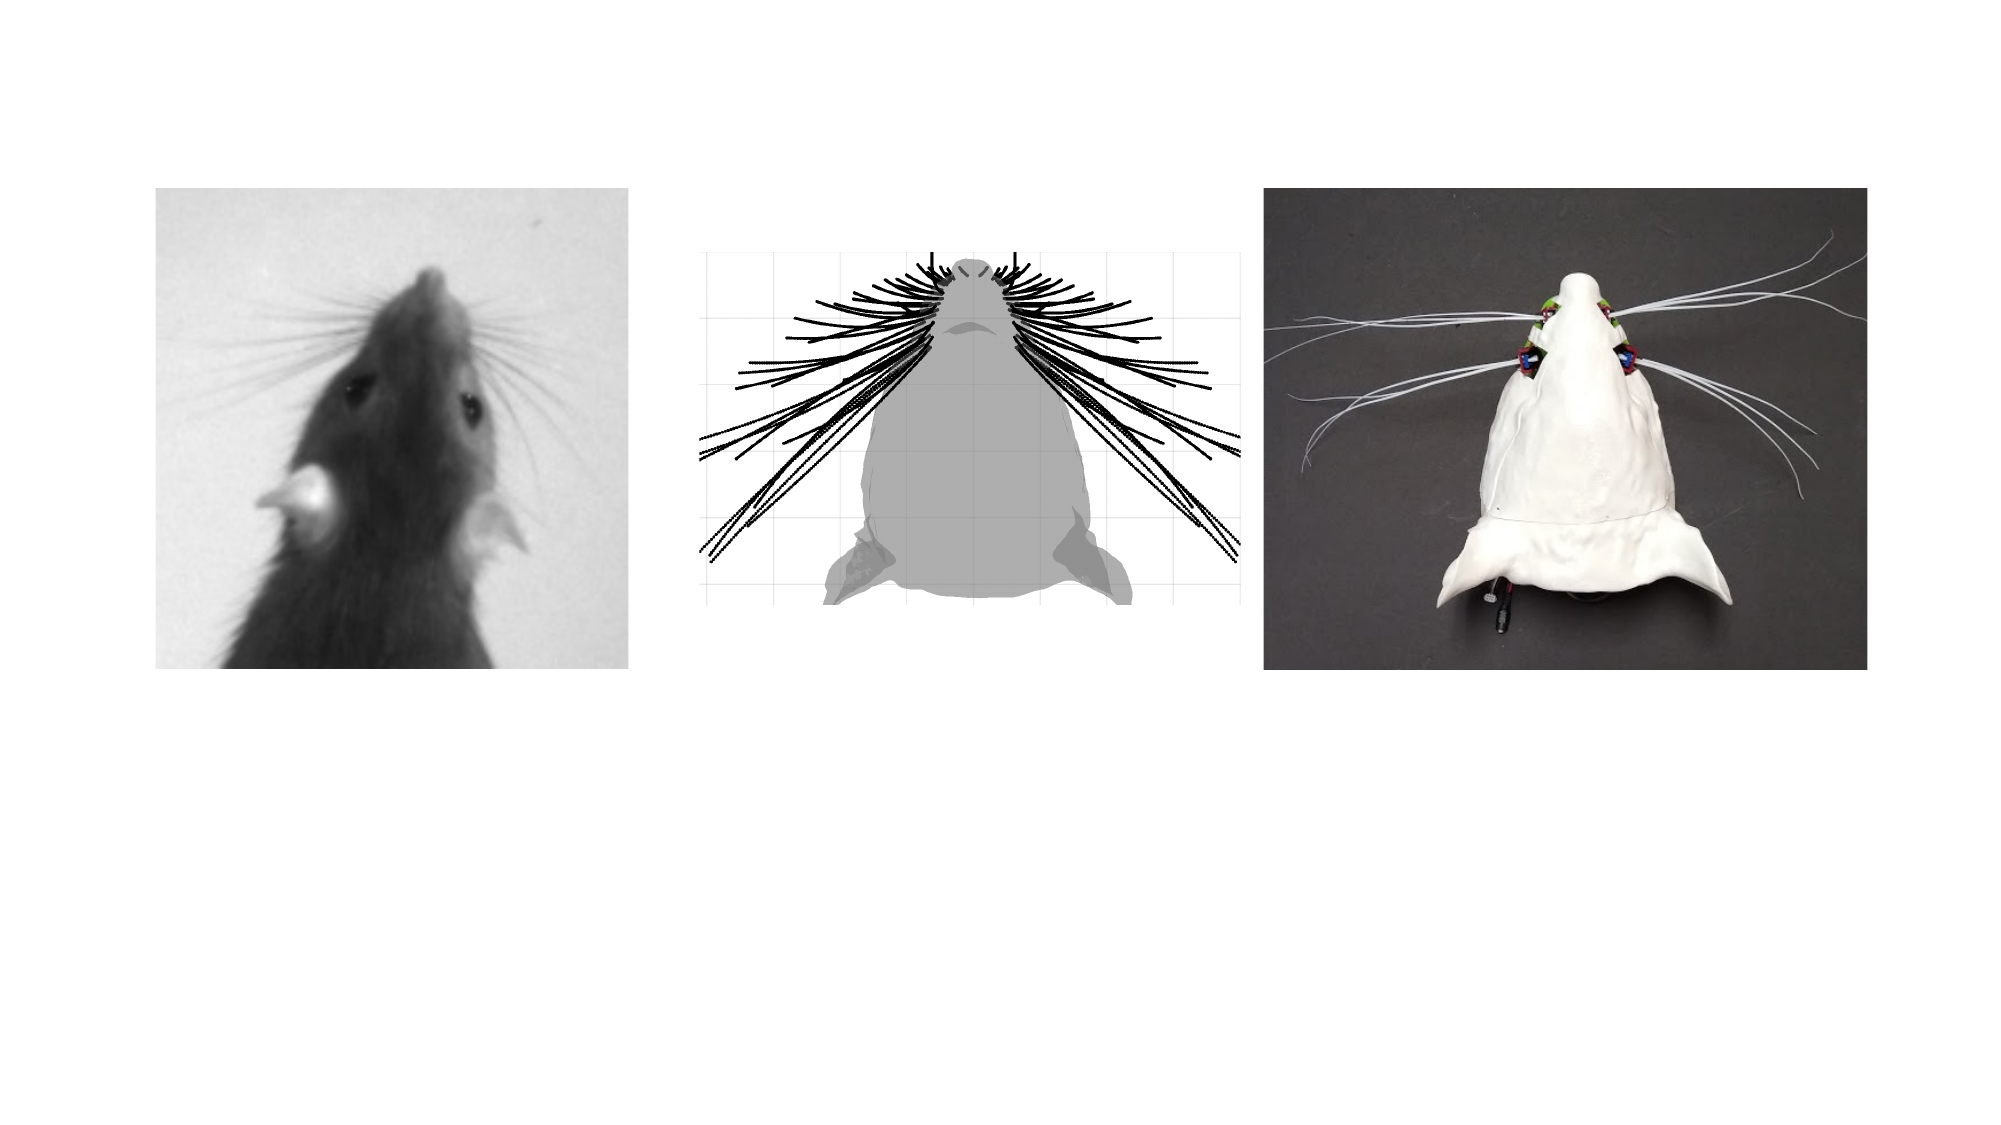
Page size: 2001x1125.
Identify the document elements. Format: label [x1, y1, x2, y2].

picture [699, 252, 1241, 605]
picture [1263, 188, 1868, 670]
picture [155, 188, 629, 669]
